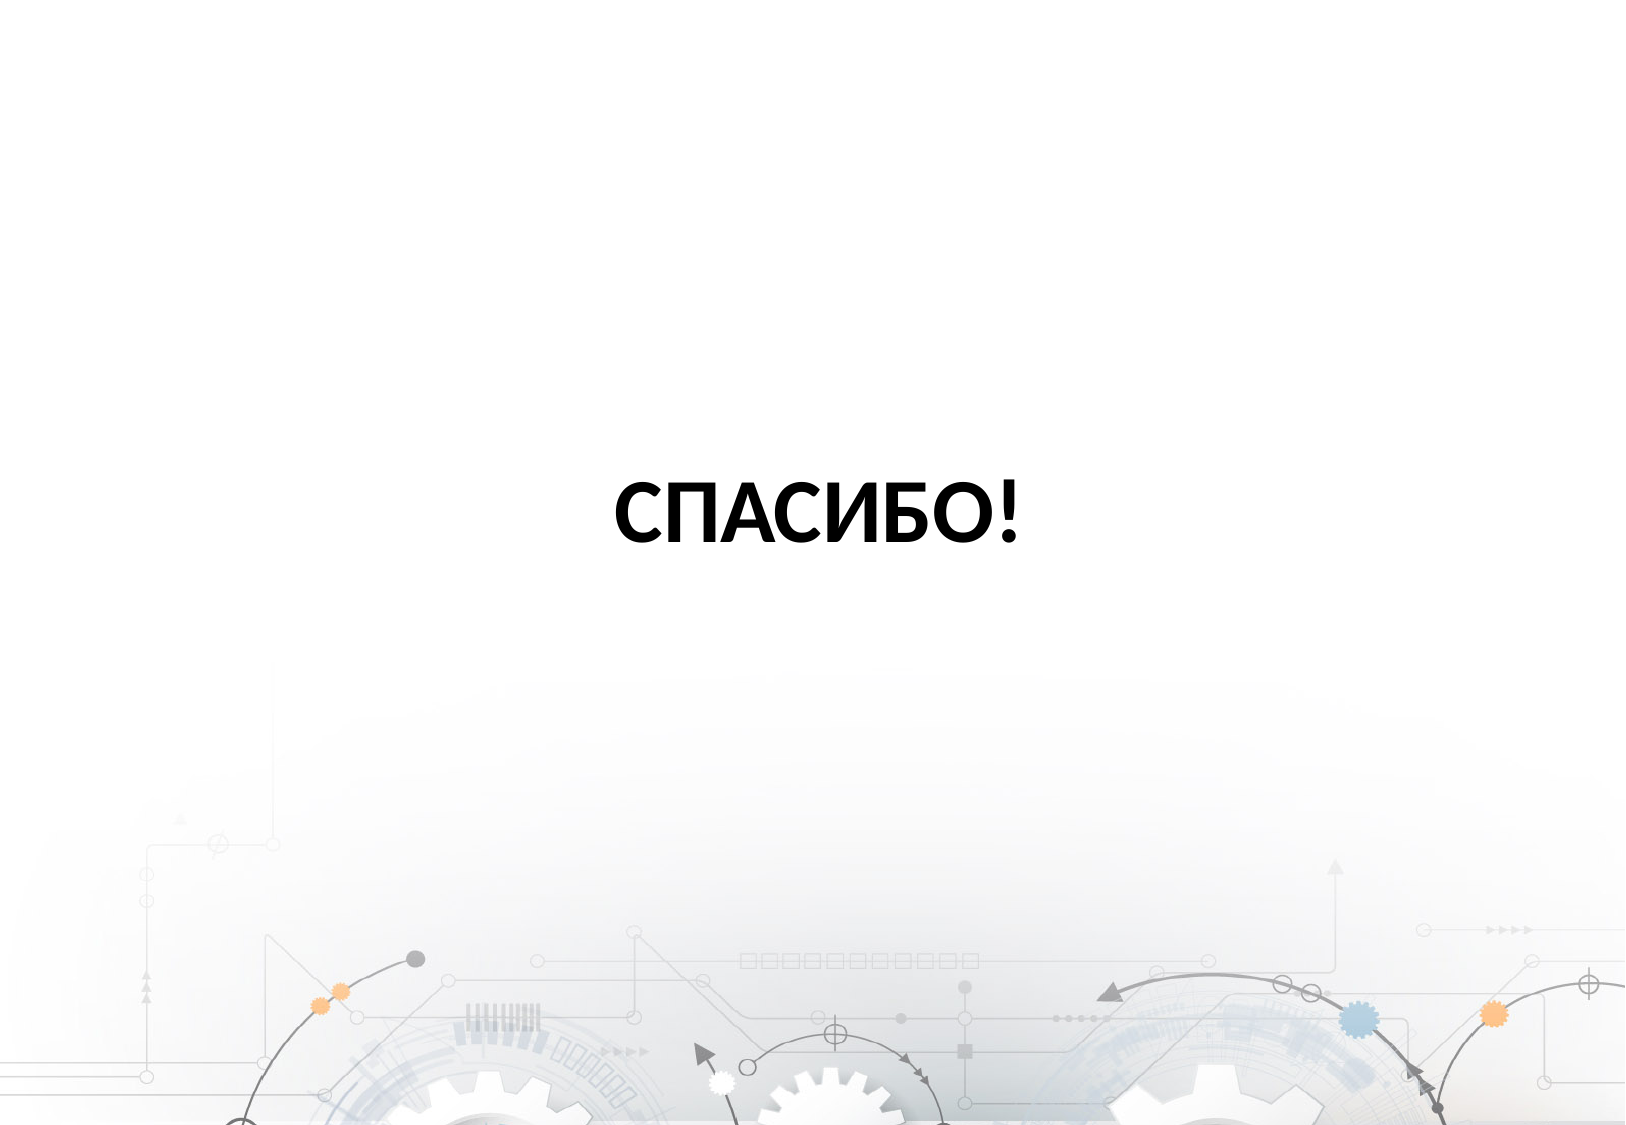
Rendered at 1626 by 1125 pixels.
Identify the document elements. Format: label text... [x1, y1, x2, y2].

picture [0, 662, 1625, 1125]
title СПАСИБО! [88, 412, 1552, 601]
